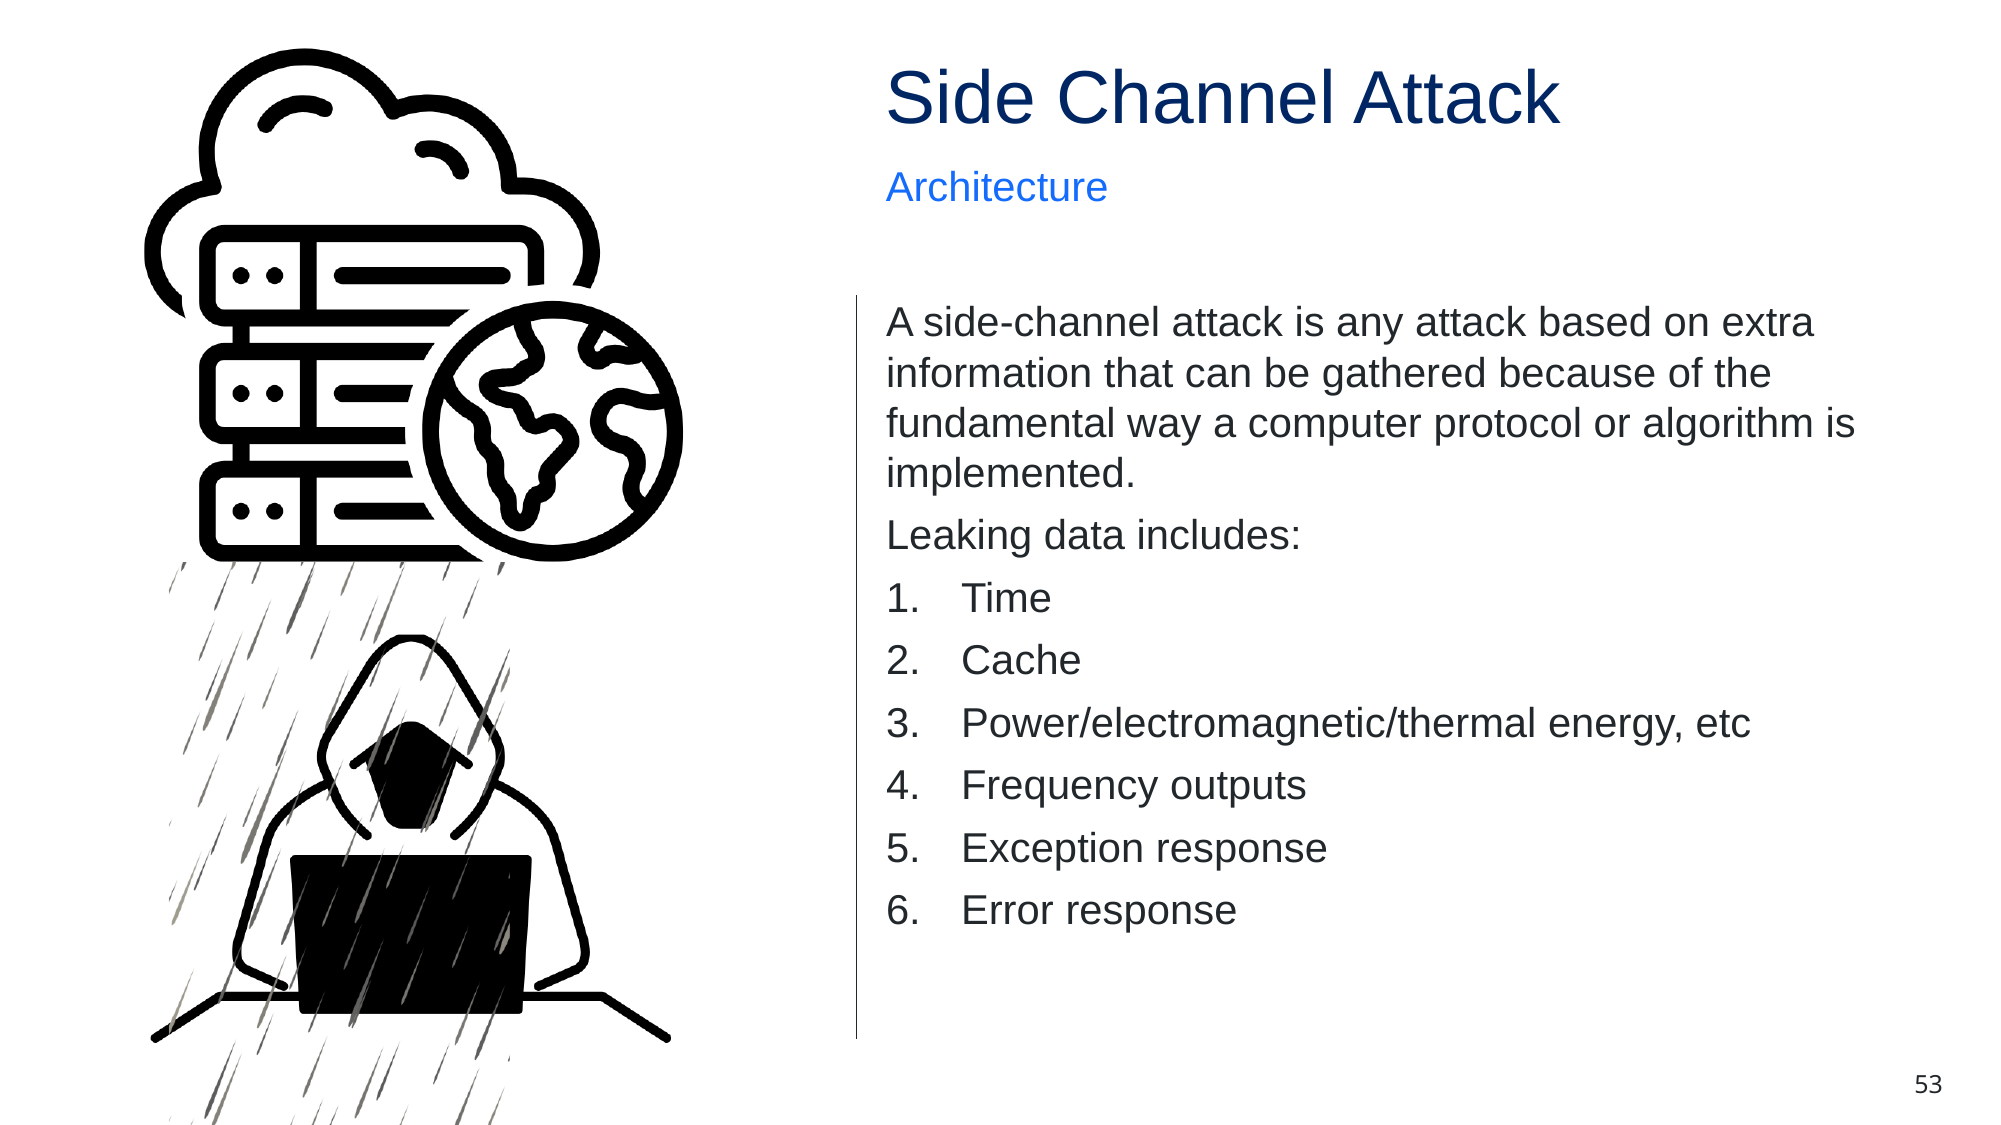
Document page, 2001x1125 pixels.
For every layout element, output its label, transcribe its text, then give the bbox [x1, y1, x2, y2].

slide_number 53 [1824, 1068, 1943, 1099]
list A side-channel attack is any attack based on extra information that can be gathered because of the fundamental way a computer protocol or algorithm is implemented. Leaking data includes: Time Cache Power/electromagnetic/thermal energy, etc Frequency outputs Exception response Error response [885, 295, 1937, 1040]
list Architecture [885, 161, 1937, 210]
picture [0, 0, 827, 1125]
title Side Channel Attack [885, 59, 1937, 150]
